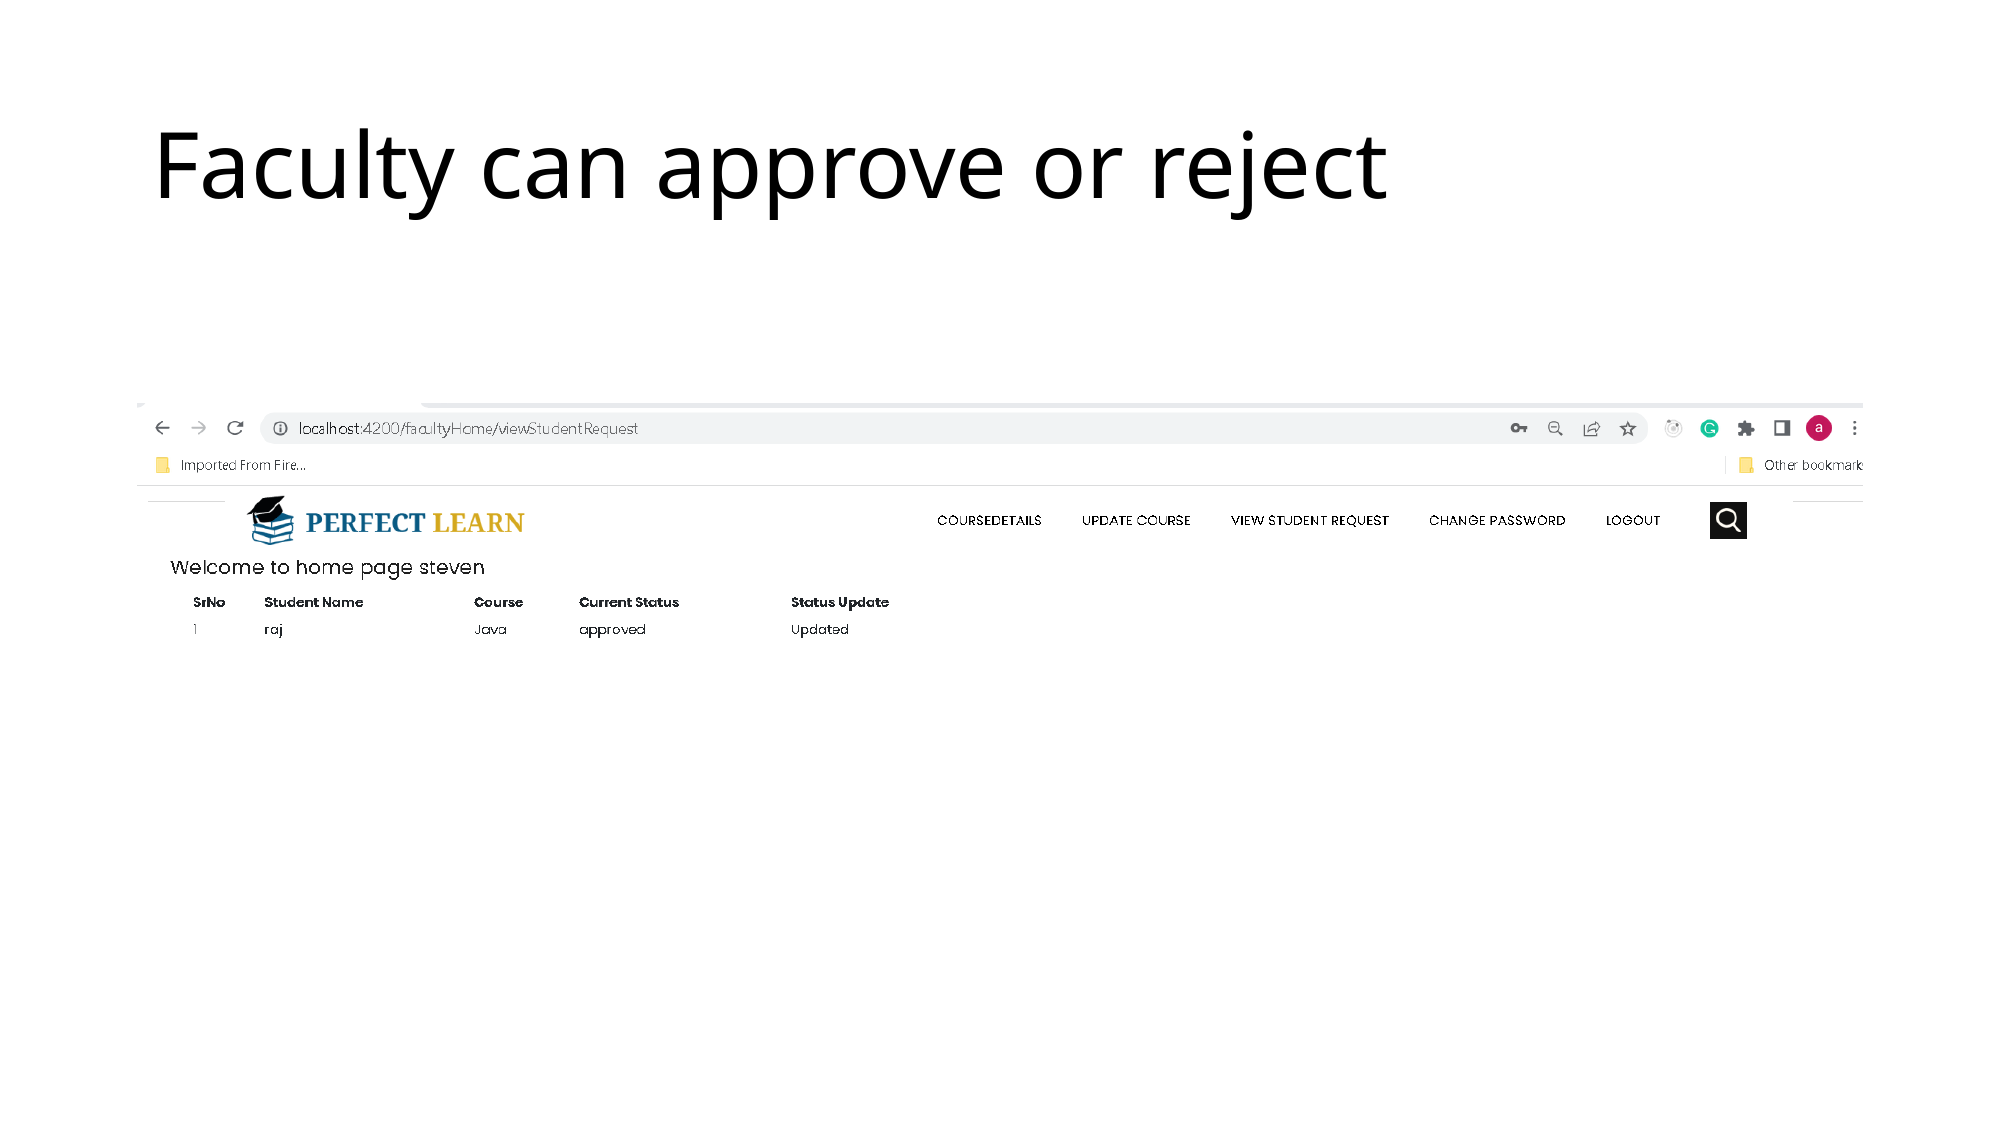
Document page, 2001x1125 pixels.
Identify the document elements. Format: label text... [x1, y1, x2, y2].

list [137, 403, 1863, 909]
title Faculty can approve or reject [137, 59, 1863, 278]
